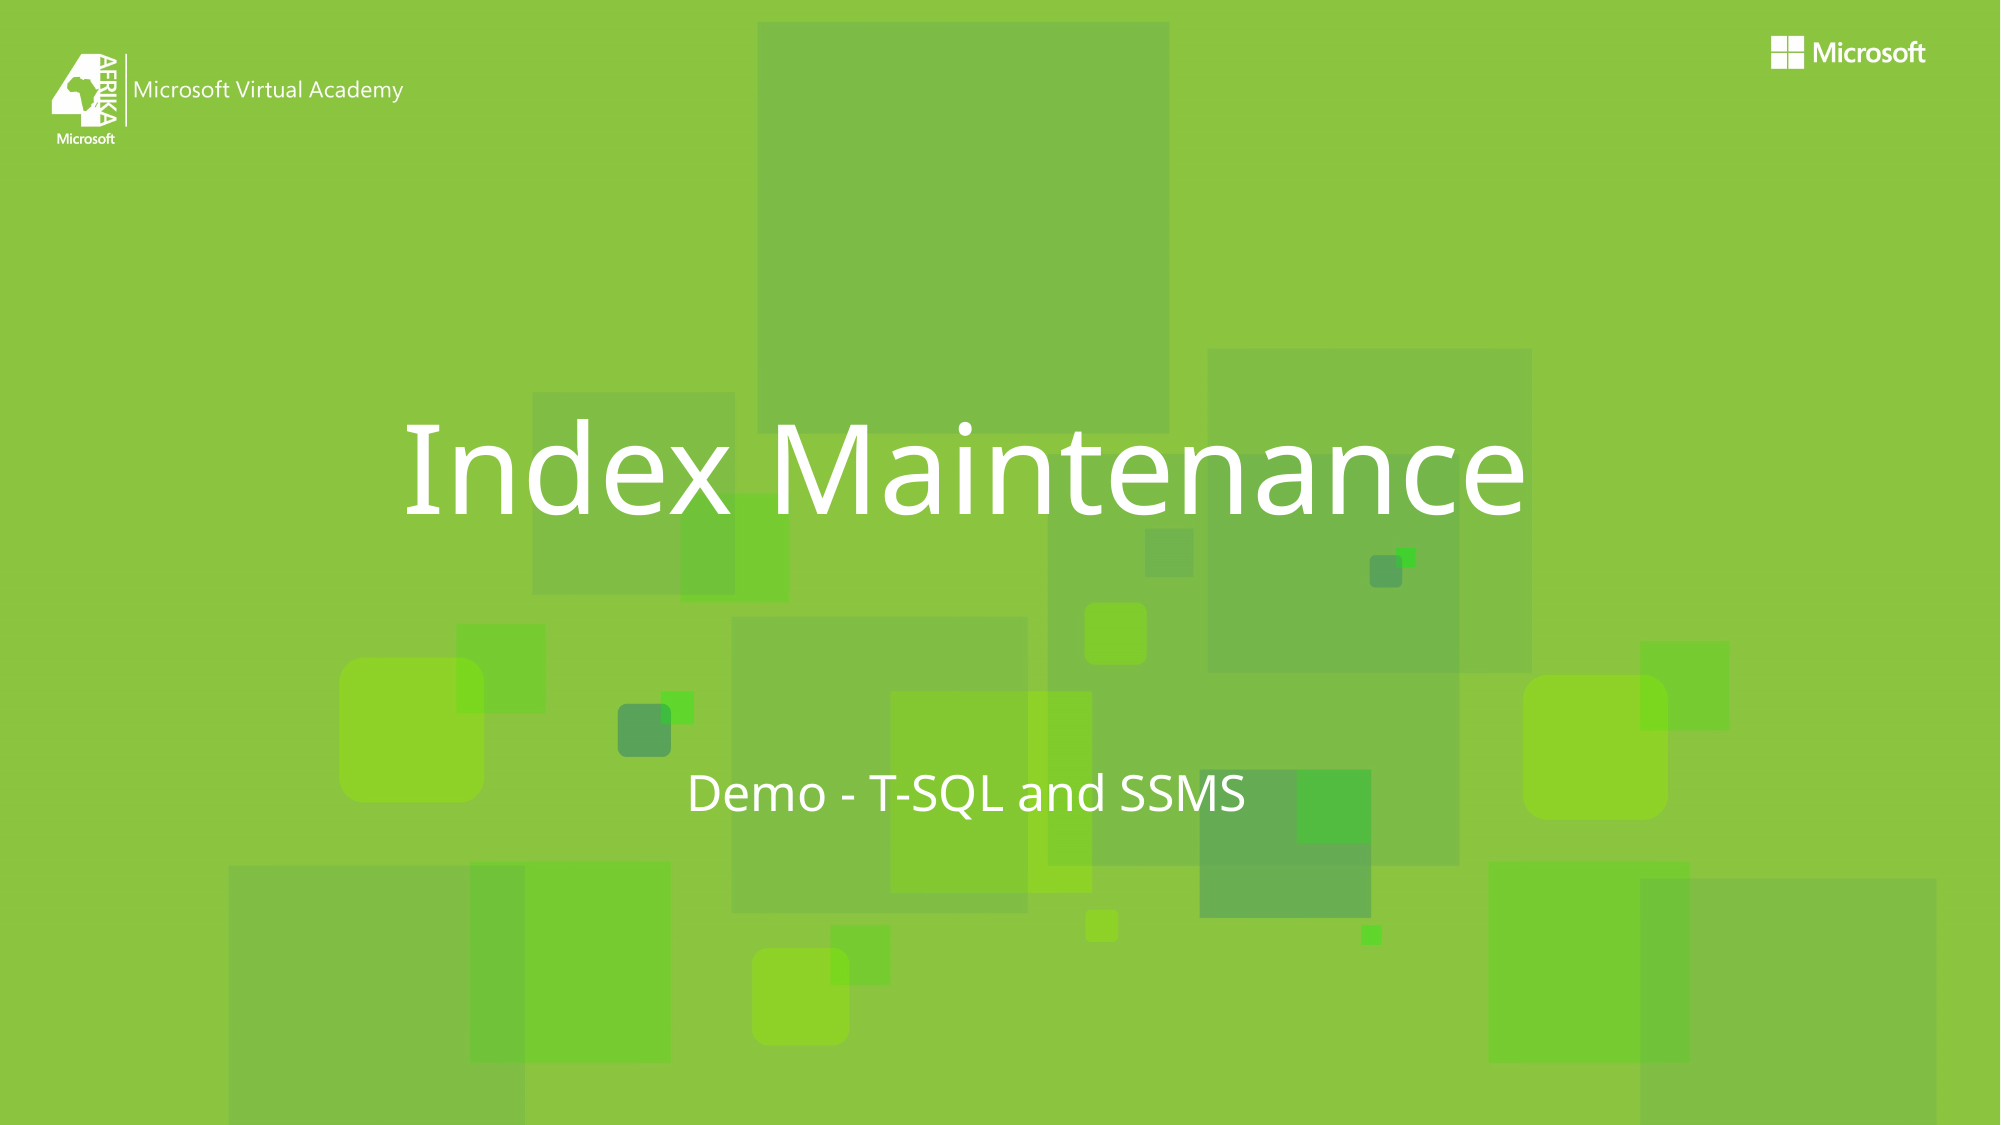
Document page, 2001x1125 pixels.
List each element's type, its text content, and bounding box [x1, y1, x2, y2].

title Index Maintenance [216, 278, 1717, 670]
picture [0, 0, 2001, 1125]
subtitle Demo - T-SQL and SSMS [216, 685, 1717, 906]
